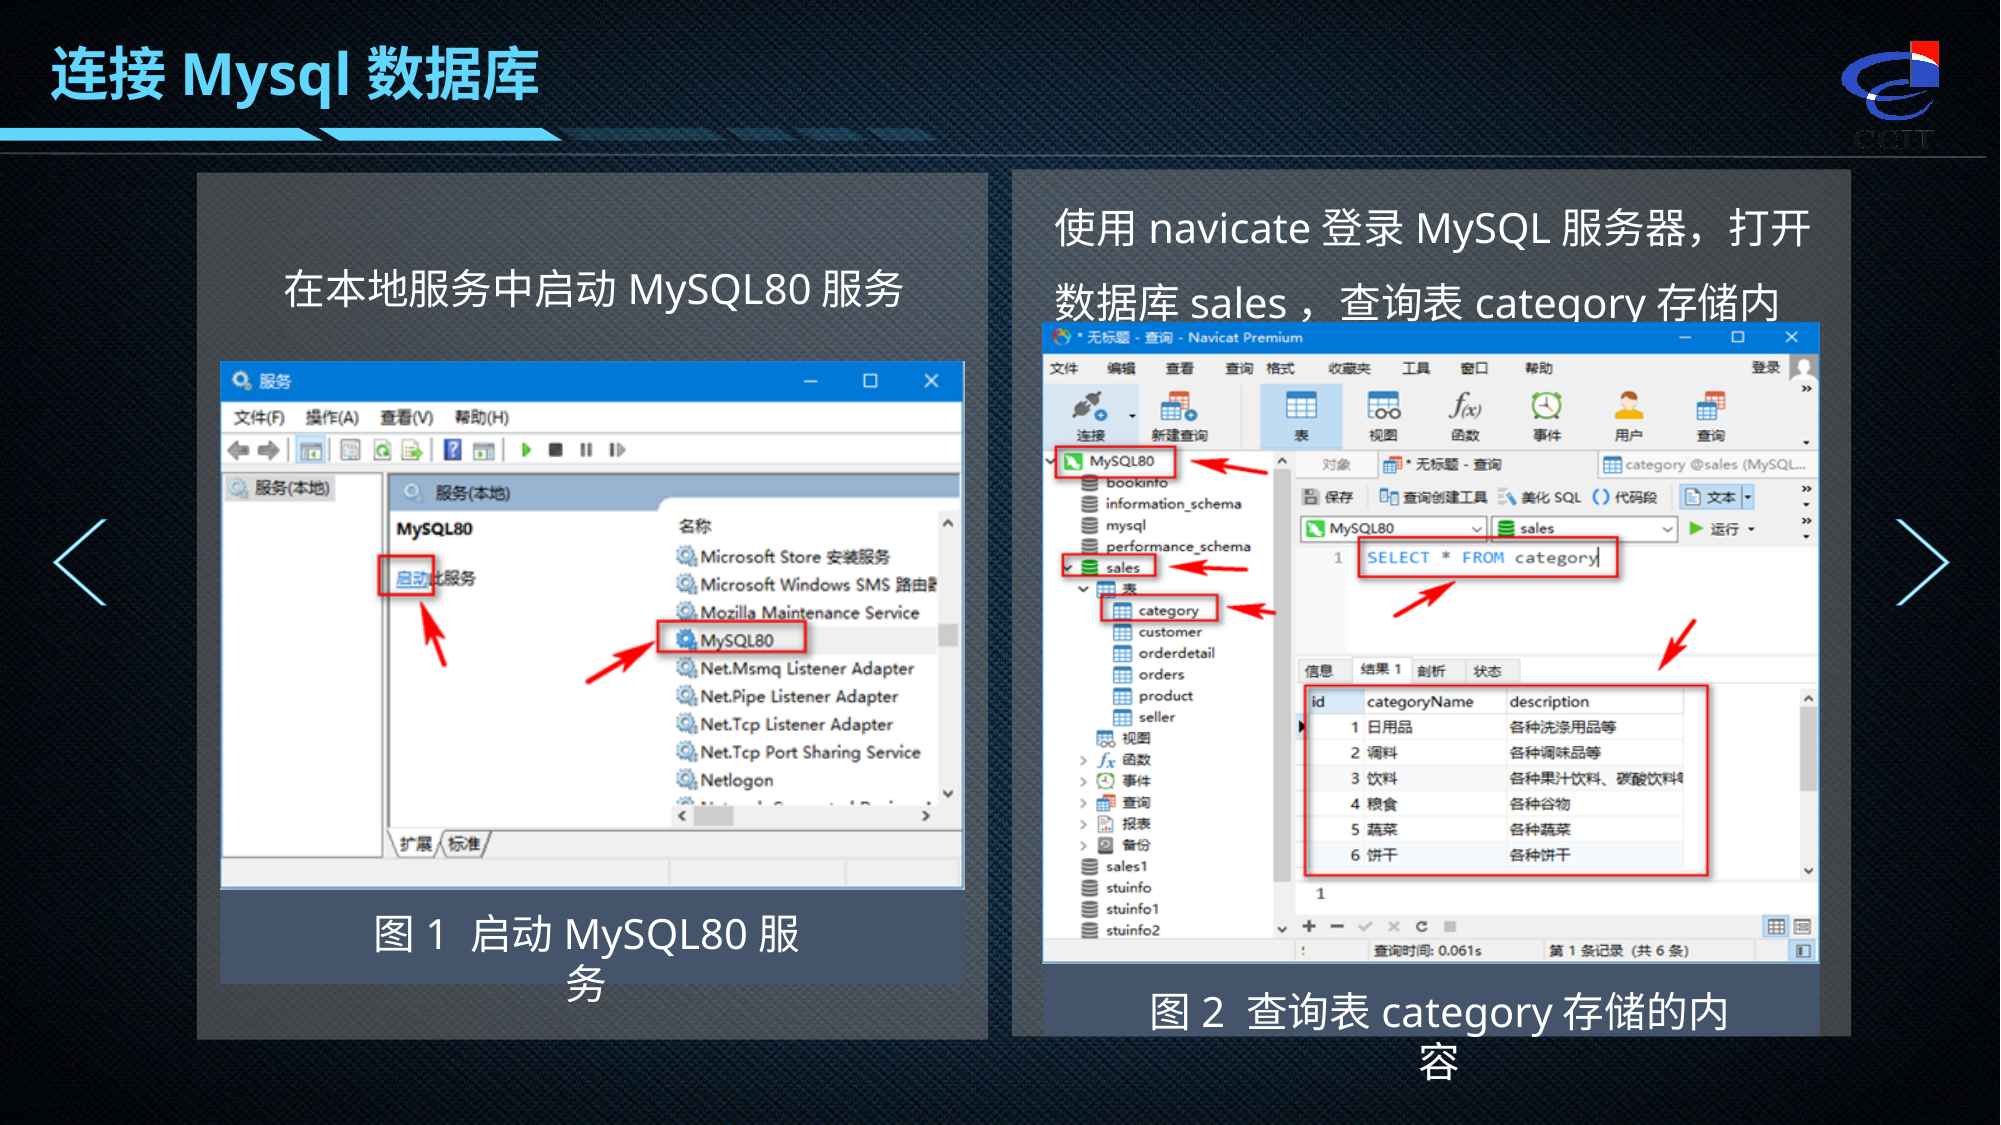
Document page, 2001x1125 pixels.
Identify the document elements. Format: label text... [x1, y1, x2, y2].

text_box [1011, 169, 1852, 1037]
text_box 连接Mysql数据库 [35, 29, 1277, 115]
picture [0, 0, 2000, 1125]
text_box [0, 152, 1987, 159]
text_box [196, 172, 1013, 1040]
